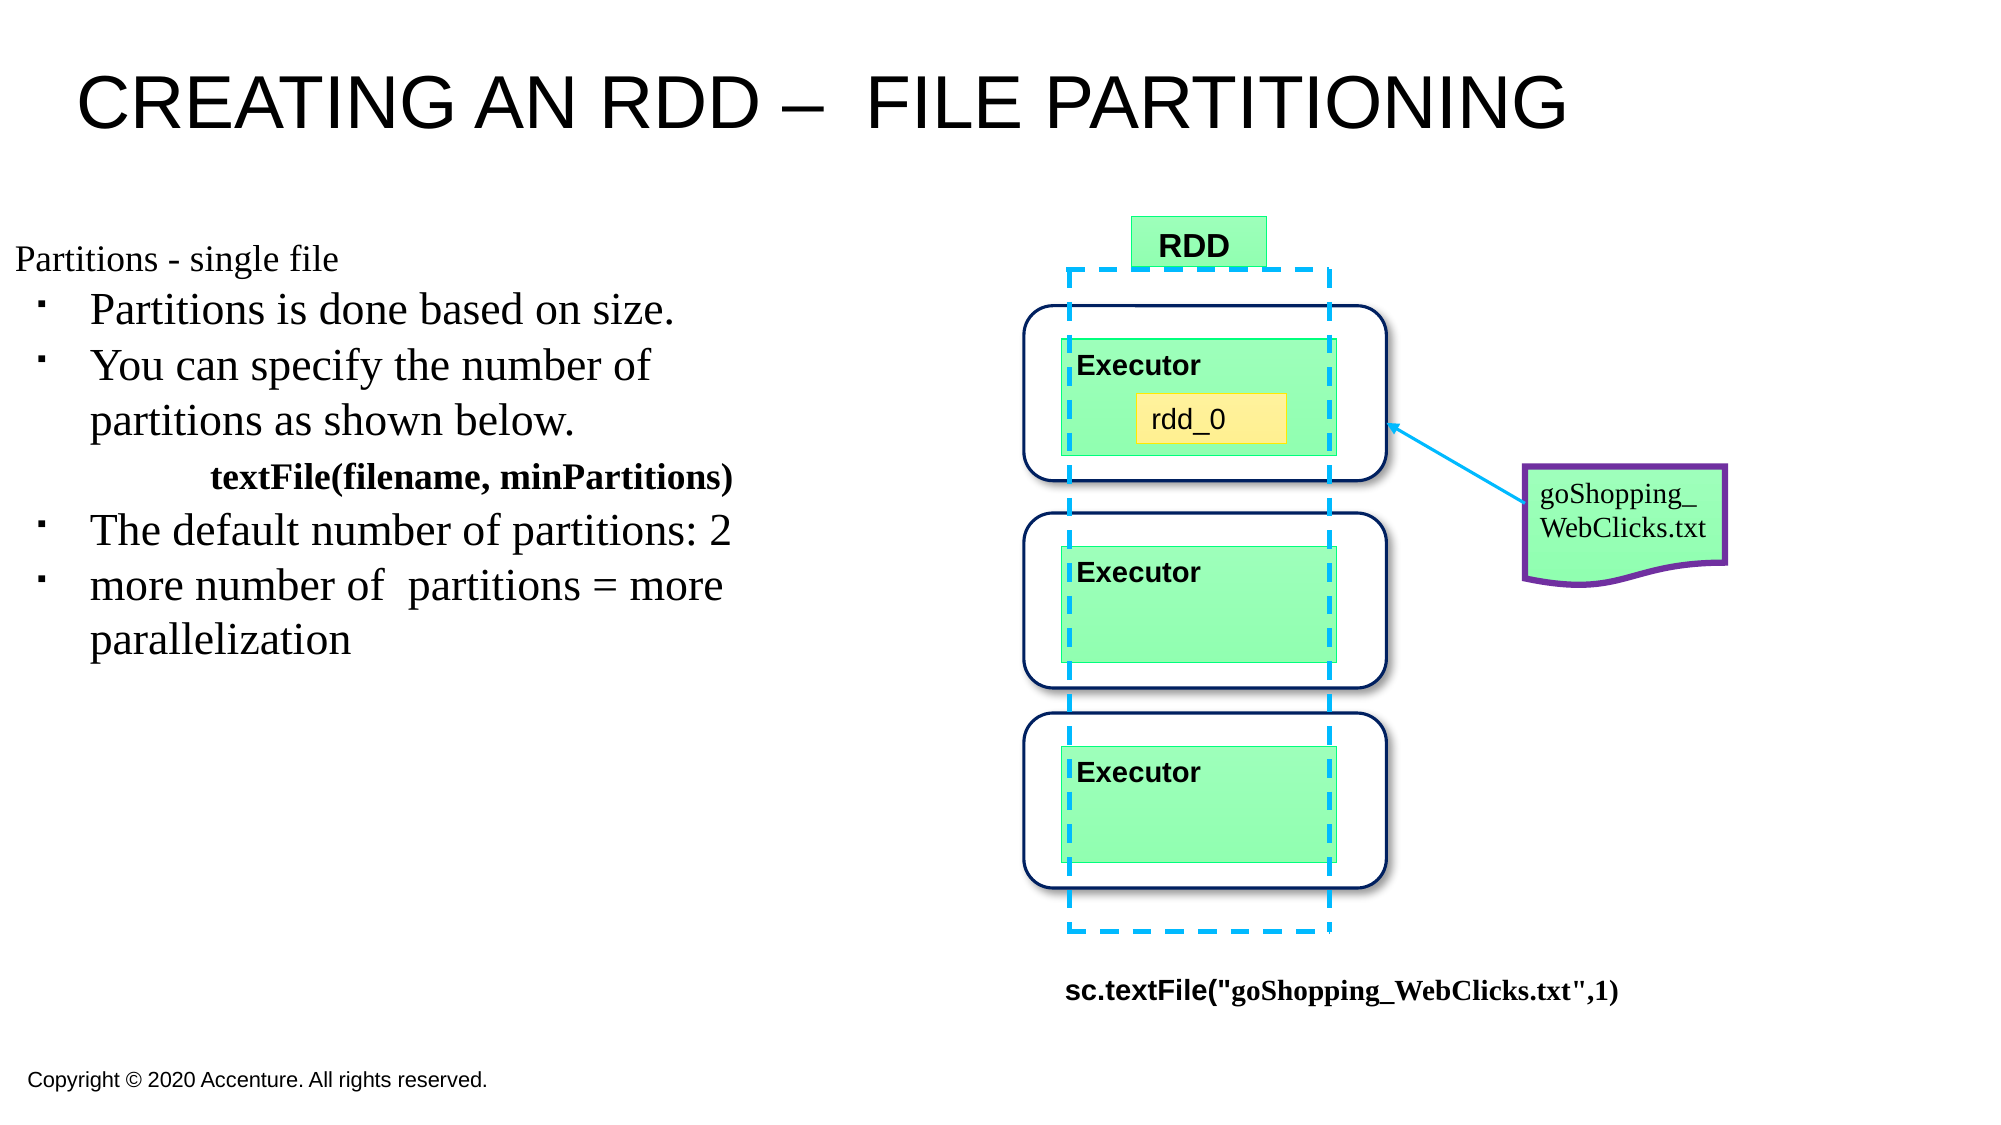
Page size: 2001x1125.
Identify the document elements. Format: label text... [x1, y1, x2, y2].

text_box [1023, 216, 1387, 932]
text_box sc.textFile("goShopping_WebClicks.txt",1) [1049, 964, 1650, 1025]
list Partitions - single file Partitions is done based on size. You can specify the number of partitions as shown below. textFile(filename, minPartitions) The default number of partitions: 2 more number of partitions = more parallelization [0, 226, 750, 1038]
title Creating an RDD – File Partitioning [62, 62, 1938, 150]
text_box goShopping_WebClicks.txt [1524, 466, 1726, 586]
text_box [1386, 422, 1525, 504]
